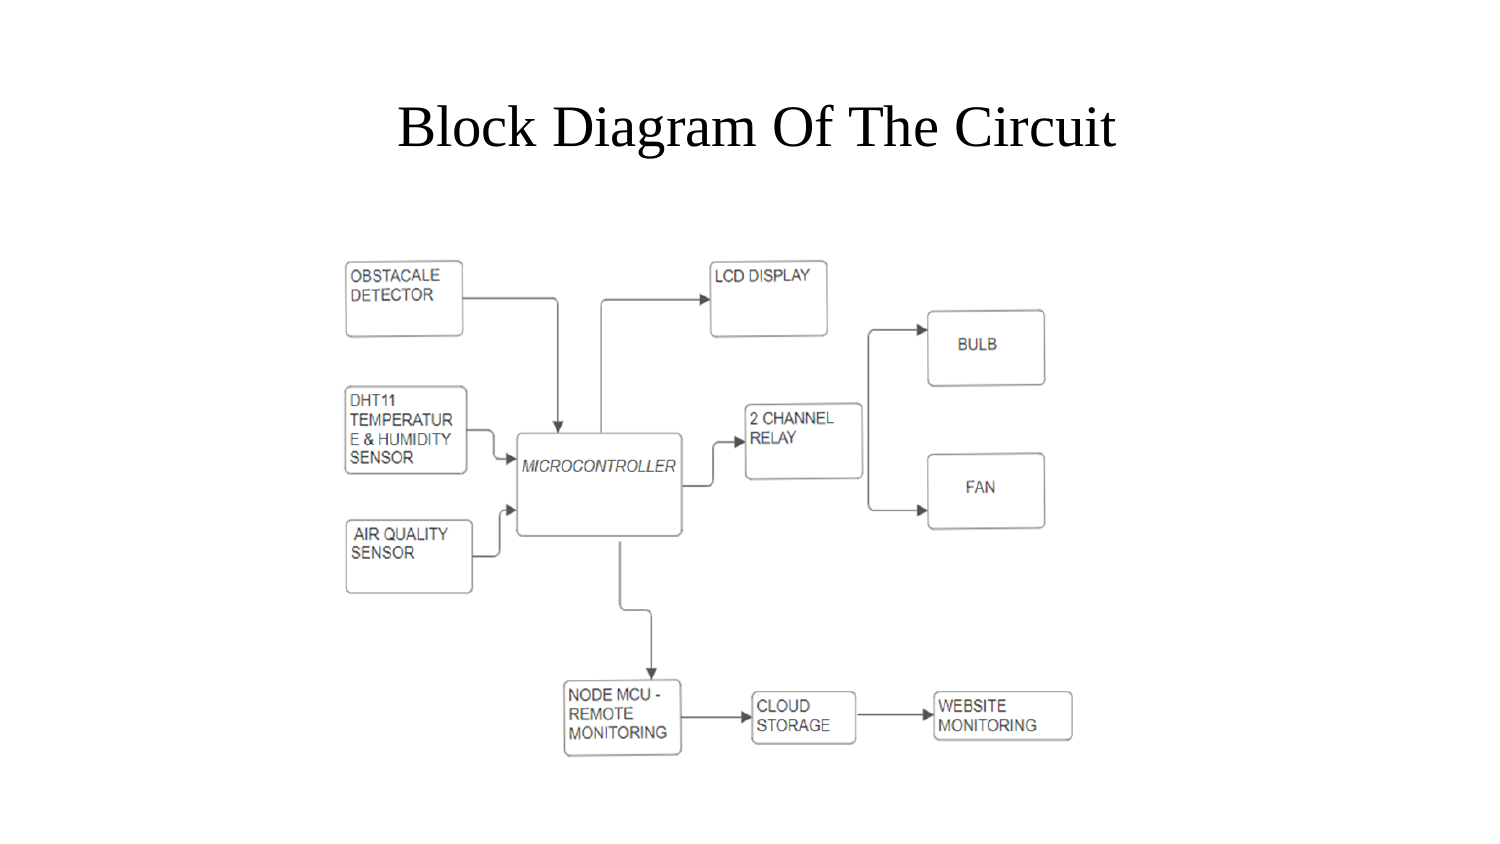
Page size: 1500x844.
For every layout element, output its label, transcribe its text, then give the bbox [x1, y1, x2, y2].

title Block Diagram Of The Circuit [51, 72, 1449, 167]
picture [329, 196, 1099, 825]
